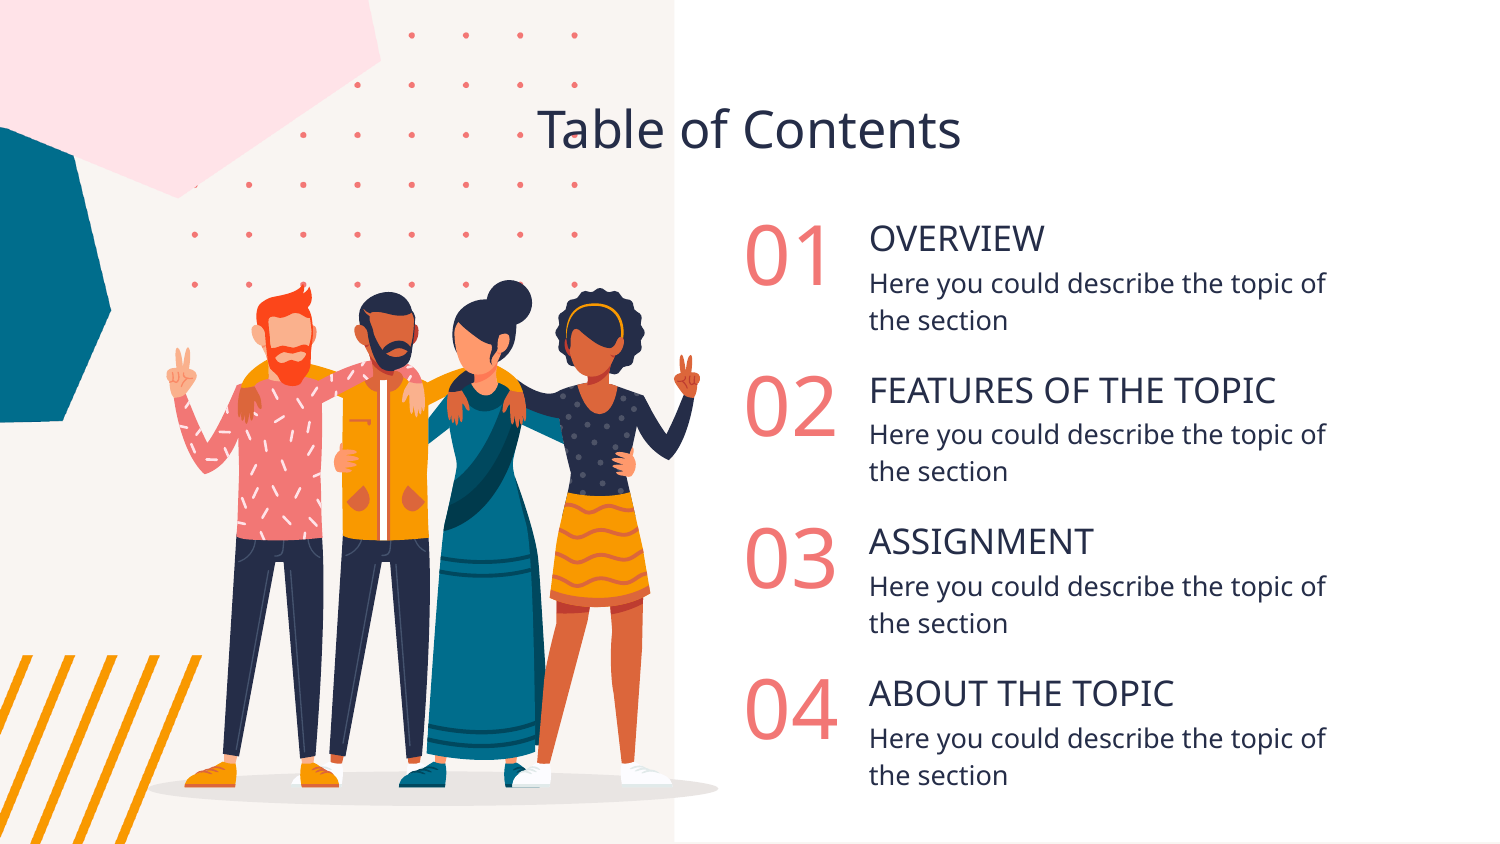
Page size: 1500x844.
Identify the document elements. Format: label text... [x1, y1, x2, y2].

title Table of Contents [116, 87, 1384, 167]
title 02 [724, 364, 854, 442]
subtitle Here you could describe the topic of the section [854, 716, 1384, 756]
subtitle Here you could describe the topic of the section [854, 564, 1384, 605]
text_box [674, 0, 1500, 843]
subtitle ASSIGNMENT [854, 510, 1384, 564]
picture [0, 0, 1500, 844]
title 04 [724, 667, 854, 745]
subtitle ABOUT THE TOPIC [854, 662, 1384, 716]
subtitle OVERVIEW [854, 207, 1384, 261]
subtitle Here you could describe the topic of the section [854, 413, 1384, 453]
subtitle FEATURES OF THE TOPIC [854, 358, 1384, 413]
title 03 [724, 516, 854, 594]
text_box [147, 279, 719, 807]
title 01 [532, 213, 854, 291]
subtitle Here you could describe the topic of the section [854, 261, 1384, 301]
